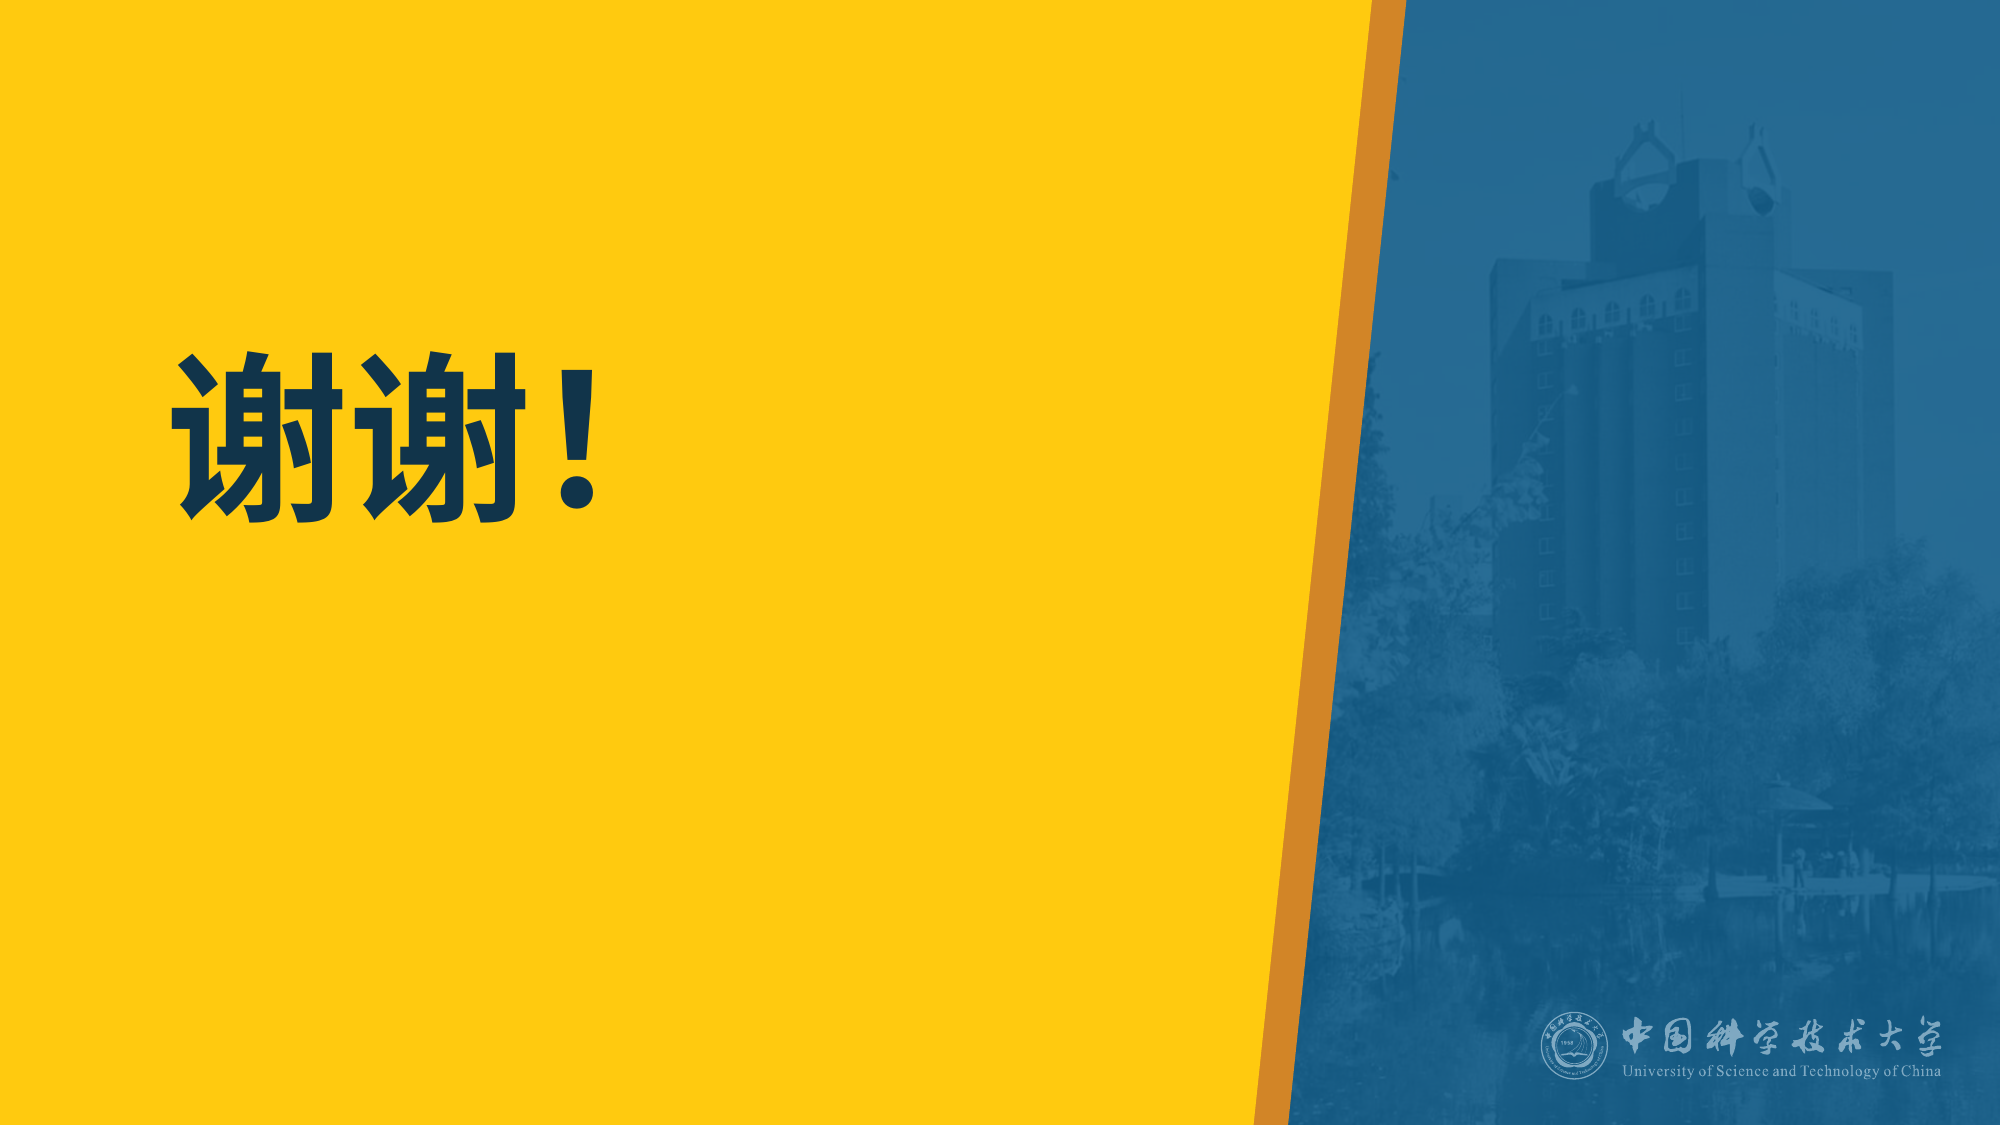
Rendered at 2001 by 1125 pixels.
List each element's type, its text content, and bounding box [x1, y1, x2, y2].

title 谢谢！ [150, 339, 1248, 557]
